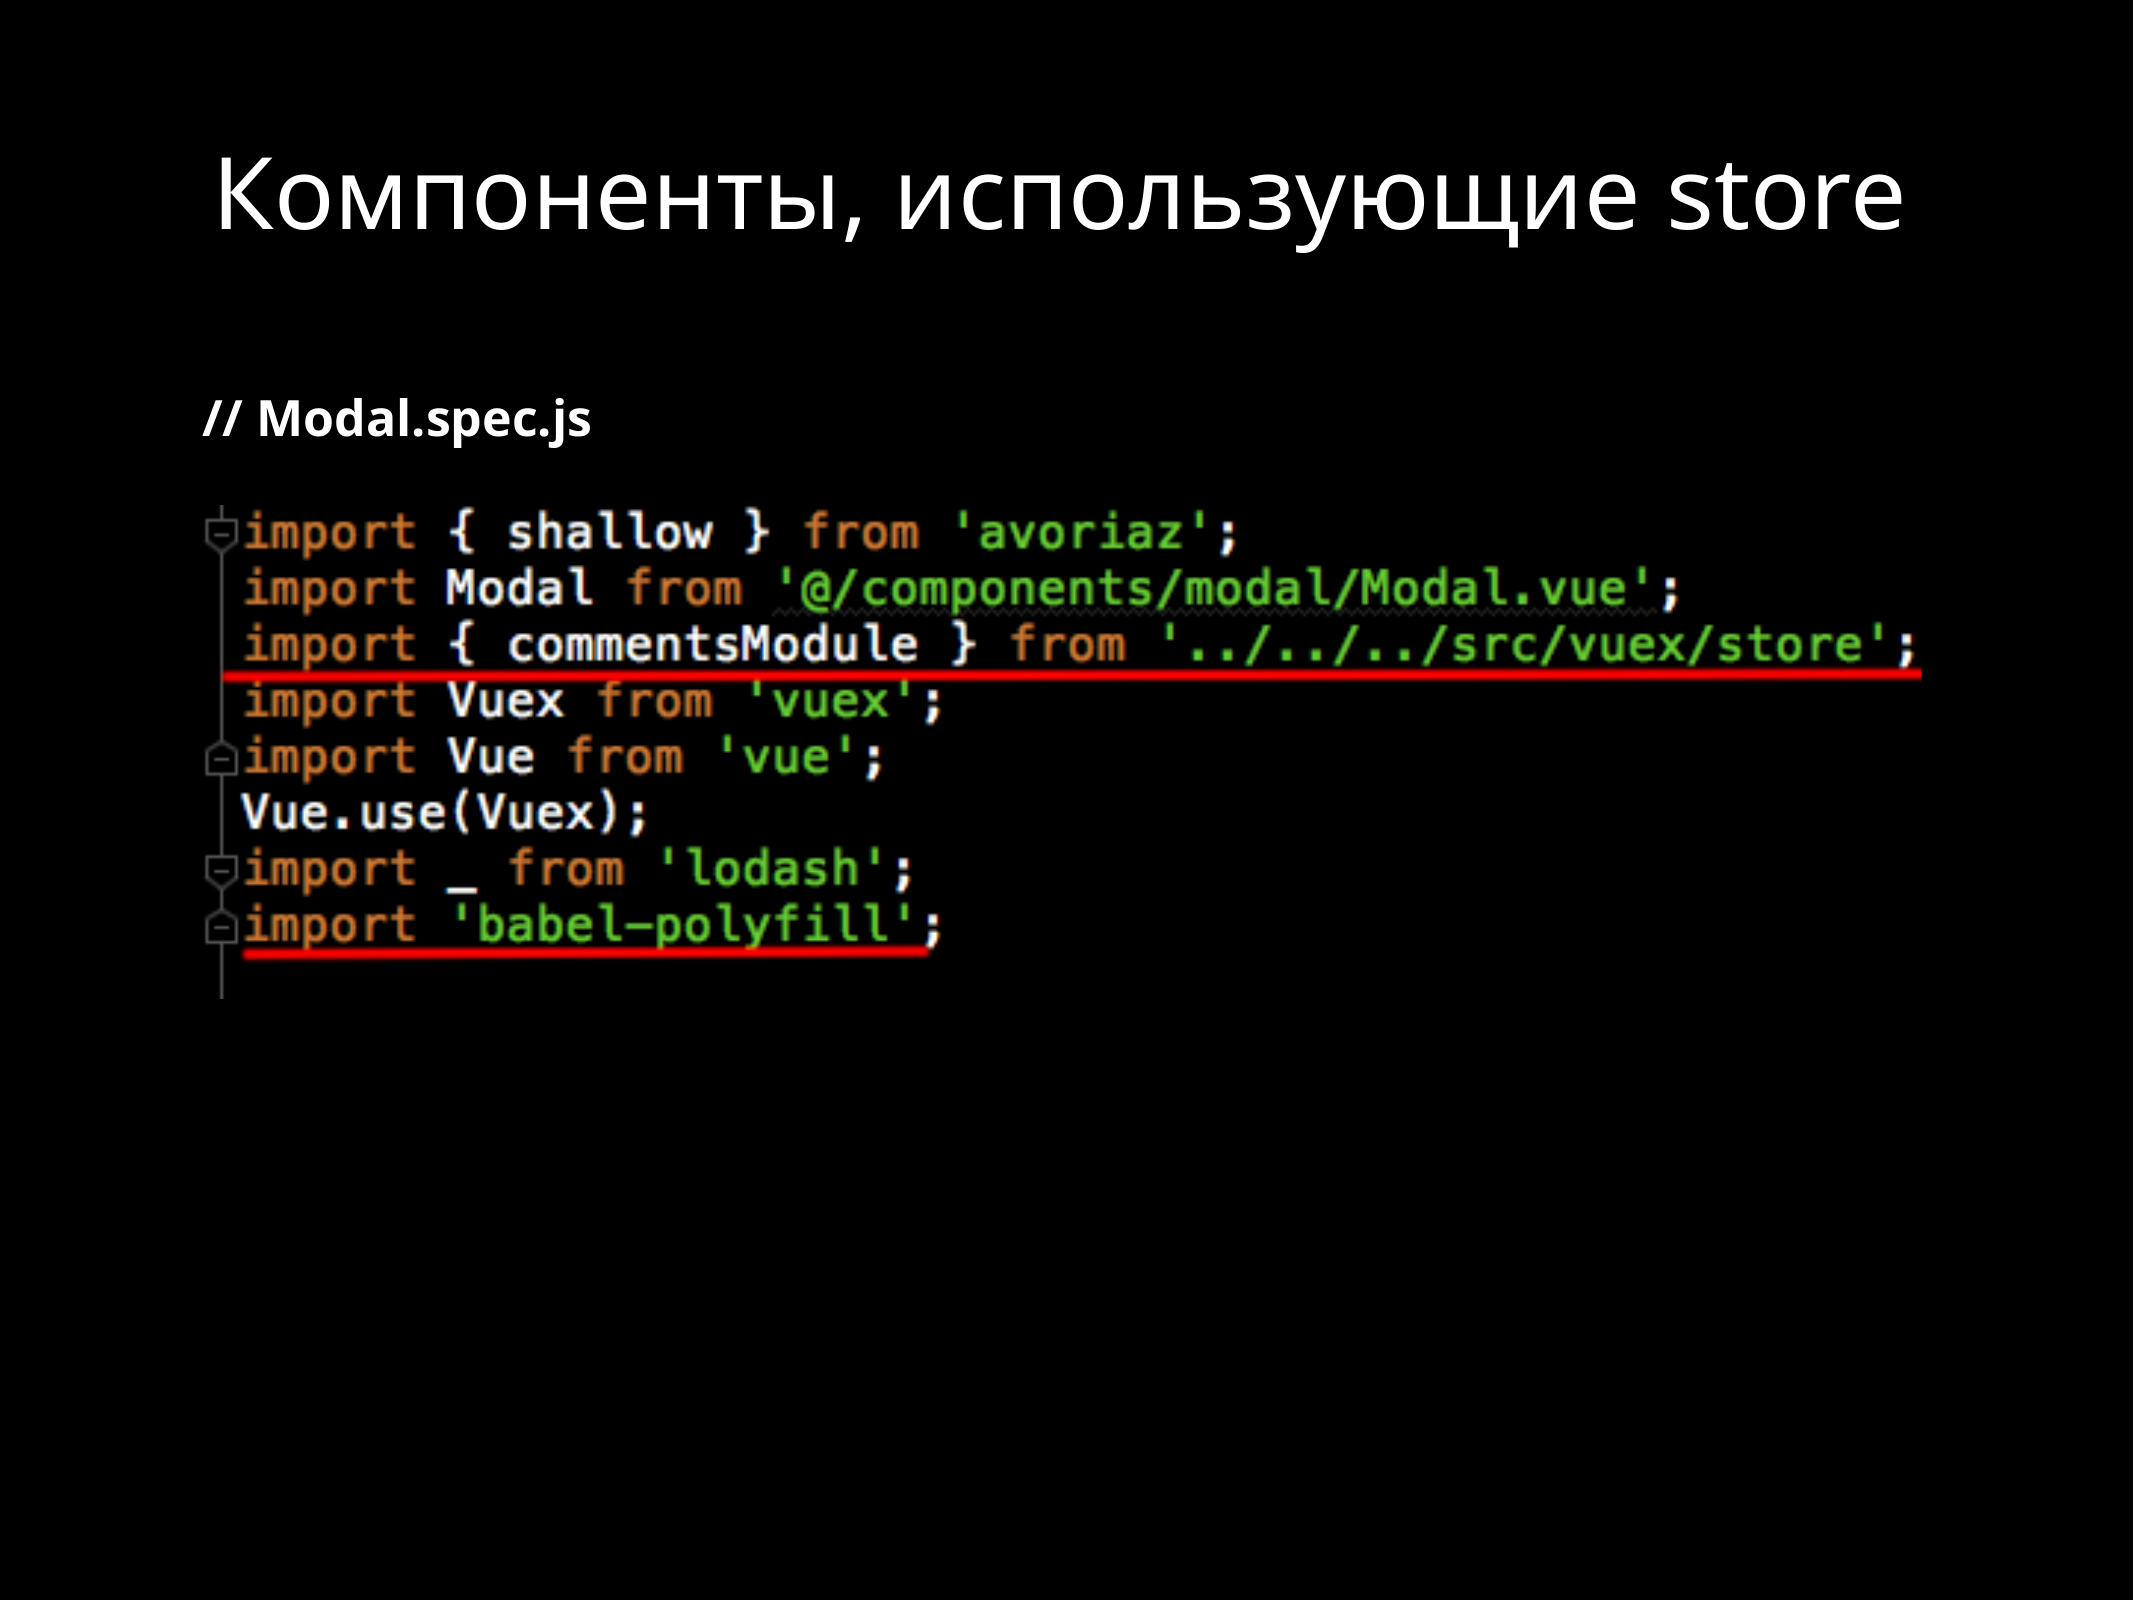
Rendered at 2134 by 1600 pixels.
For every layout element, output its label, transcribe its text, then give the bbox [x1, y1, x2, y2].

text_box // Modal.spec.js [193, 378, 601, 455]
title Компоненты, использующие store [201, 84, 1920, 259]
picture [174, 505, 1922, 999]
